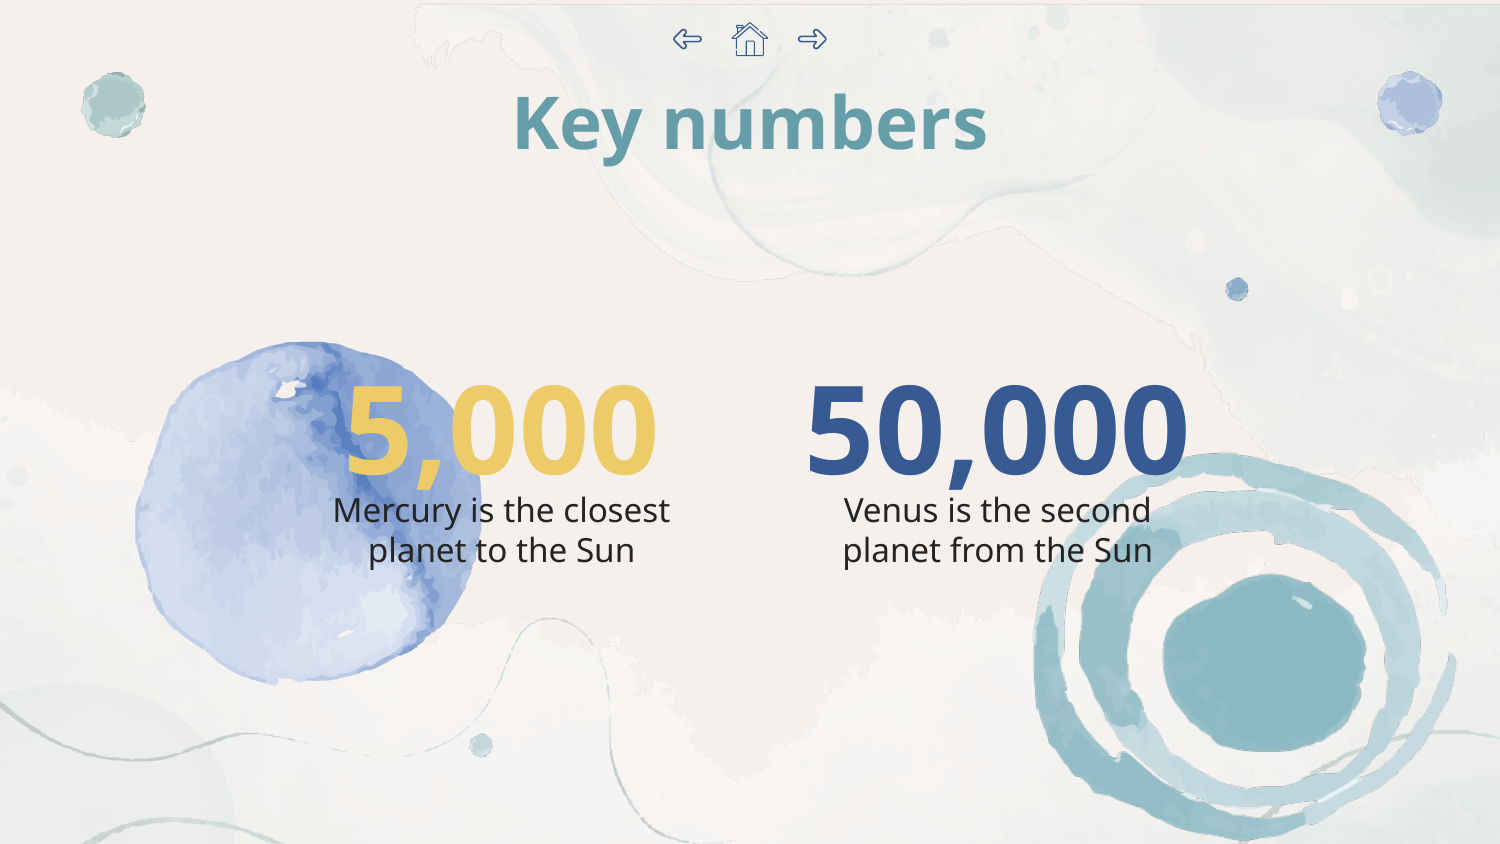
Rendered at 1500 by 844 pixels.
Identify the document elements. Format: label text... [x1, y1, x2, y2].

picture [65, 55, 169, 159]
picture [85, 330, 529, 689]
title Key numbers [118, 72, 1382, 167]
subtitle Mercury is the closest planet to the Sun [532, 488, 715, 569]
picture [993, 449, 1483, 844]
text_box [673, 29, 702, 49]
picture [1219, 271, 1257, 309]
subtitle Venus is the second planet from the Sun [785, 488, 988, 569]
text_box [731, 22, 769, 57]
title 5,000 [532, 362, 715, 488]
title 50,000 [785, 362, 1211, 488]
picture [463, 727, 501, 765]
text_box [798, 29, 826, 49]
picture [1358, 55, 1462, 159]
